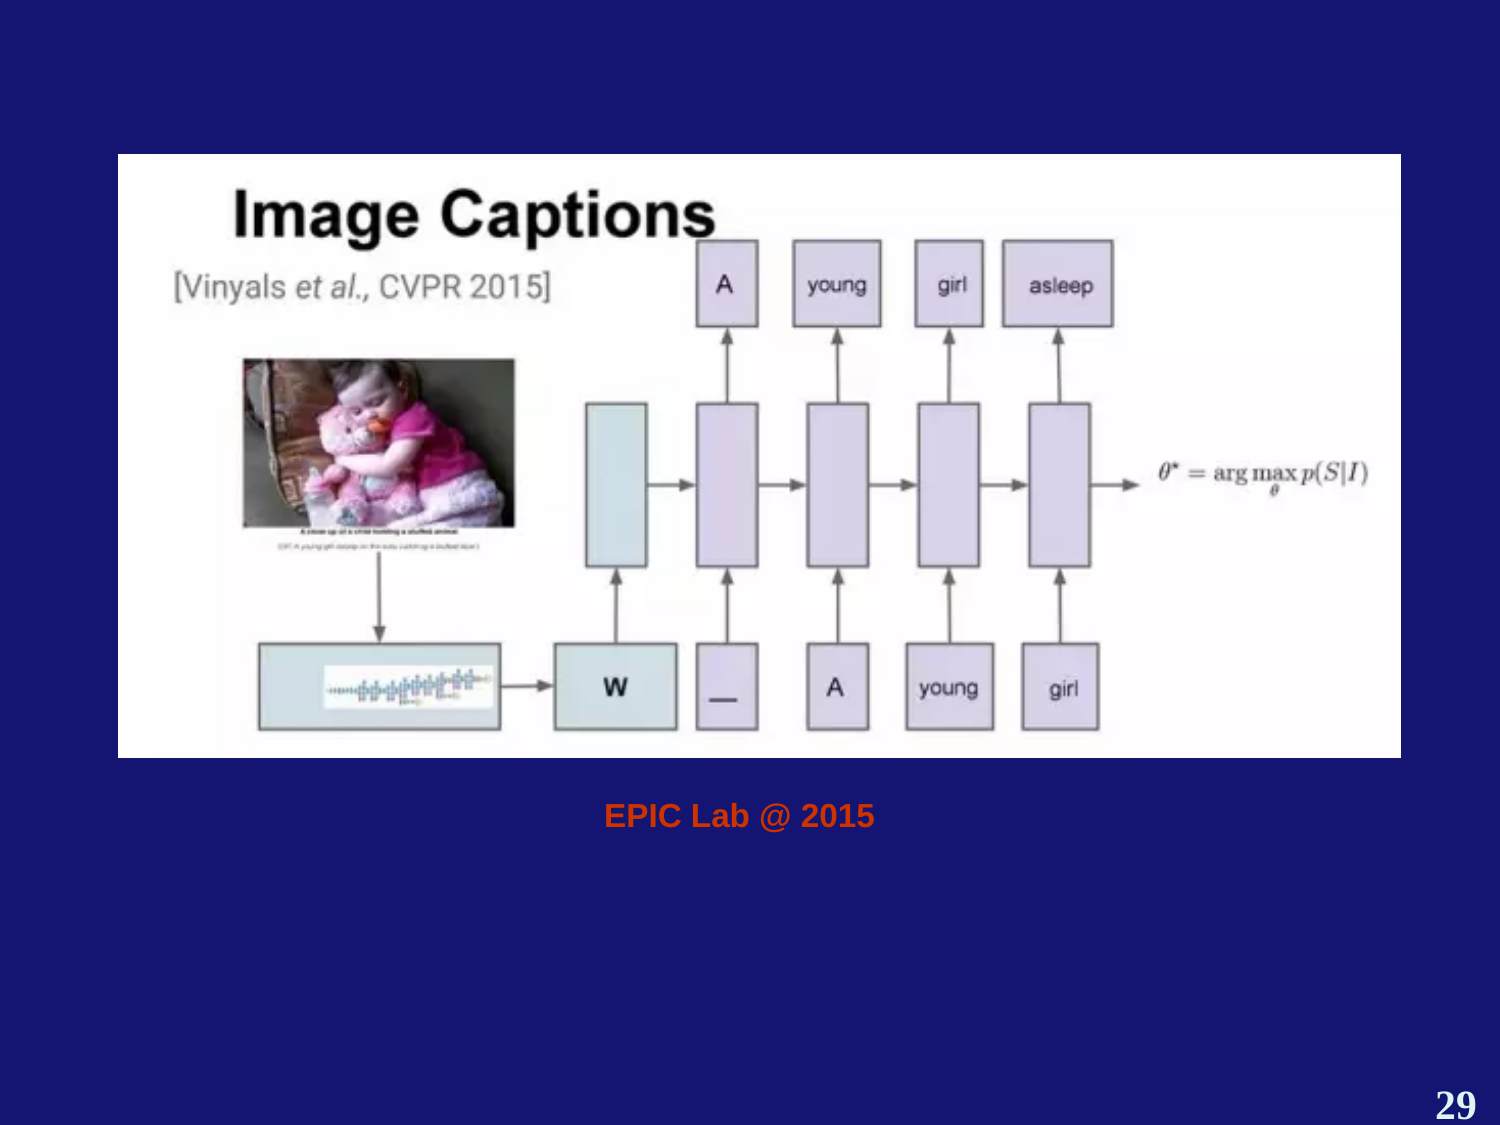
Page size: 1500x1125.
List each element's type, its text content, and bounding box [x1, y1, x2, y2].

footer EPIC Lab @ 2015 [177, 786, 1303, 826]
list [117, 154, 1401, 758]
